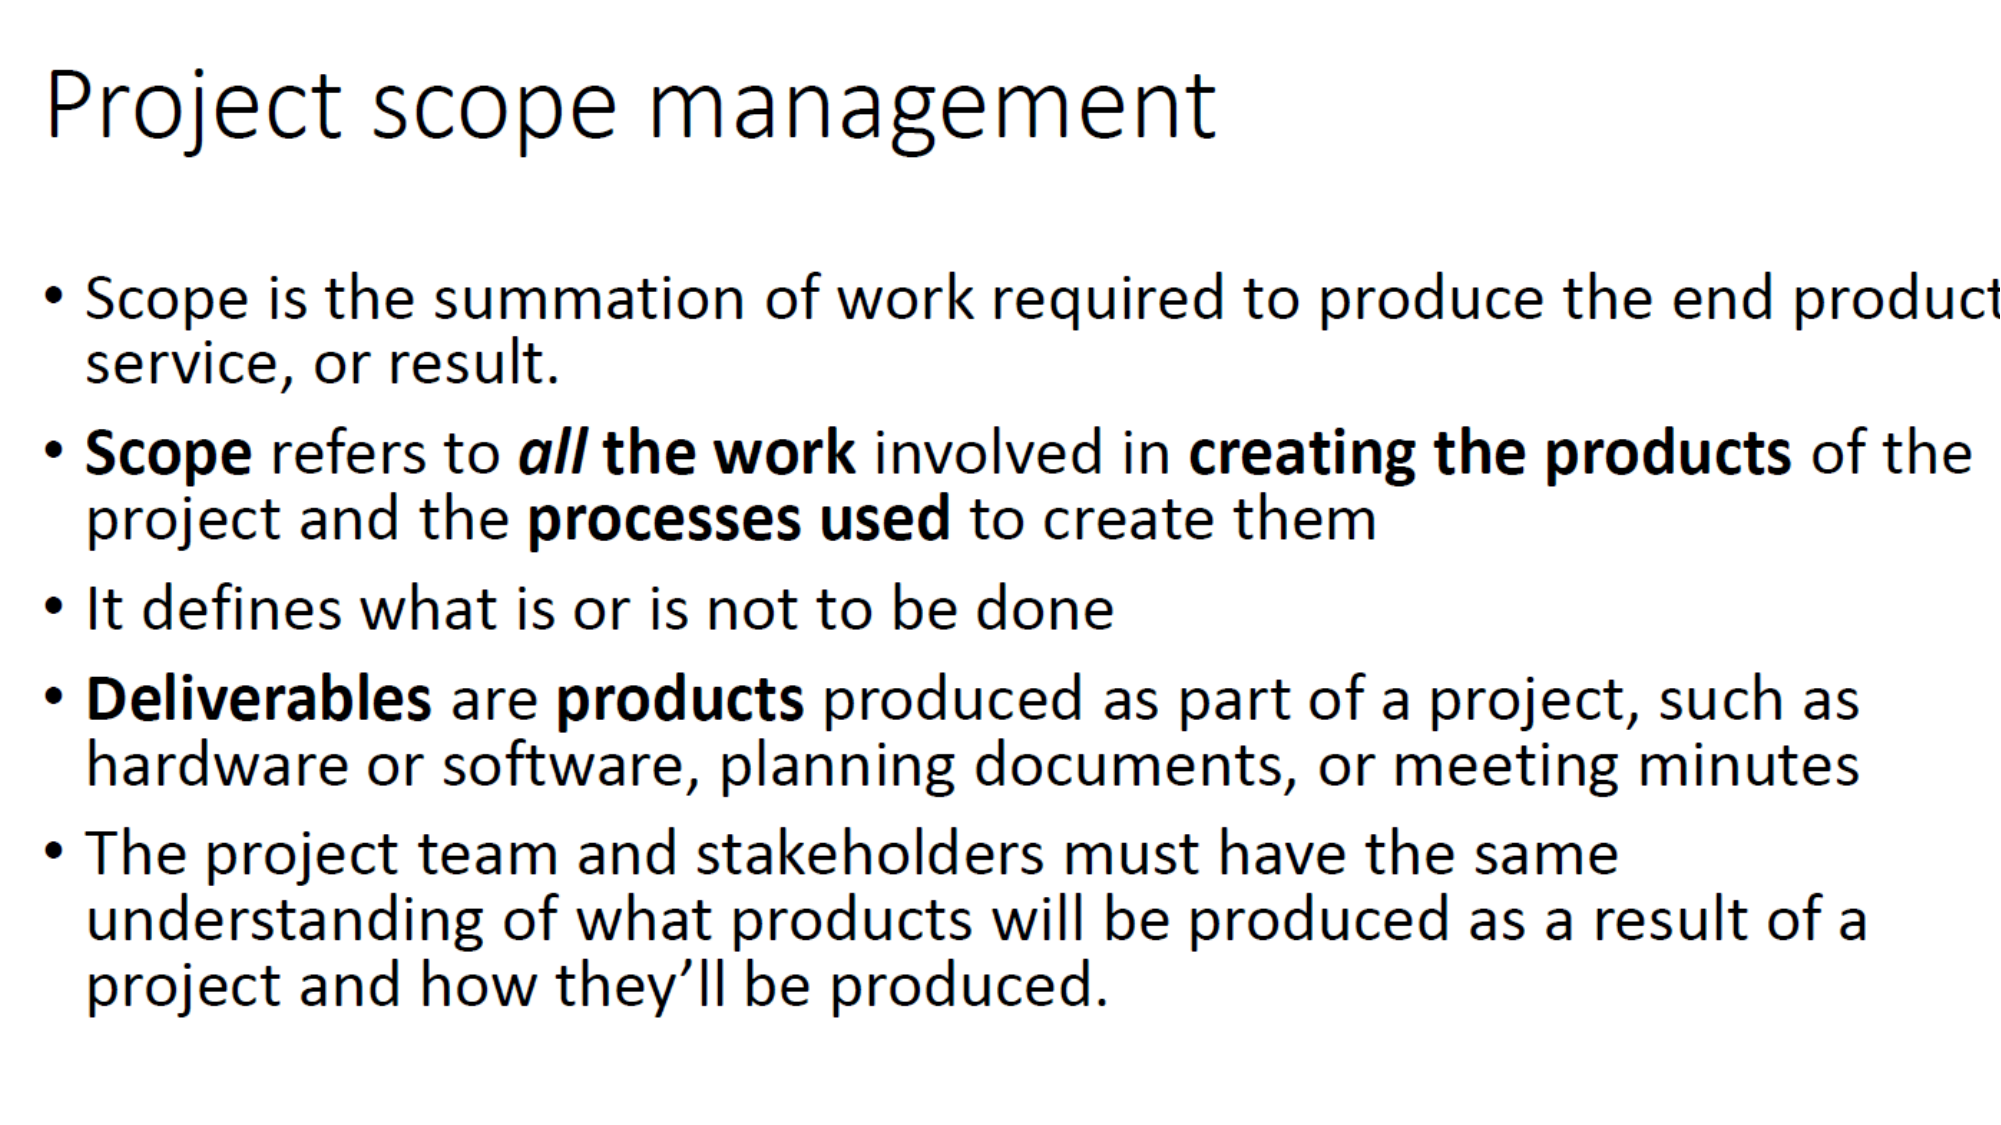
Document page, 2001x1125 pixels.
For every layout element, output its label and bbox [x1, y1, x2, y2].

list [0, 0, 2000, 1125]
